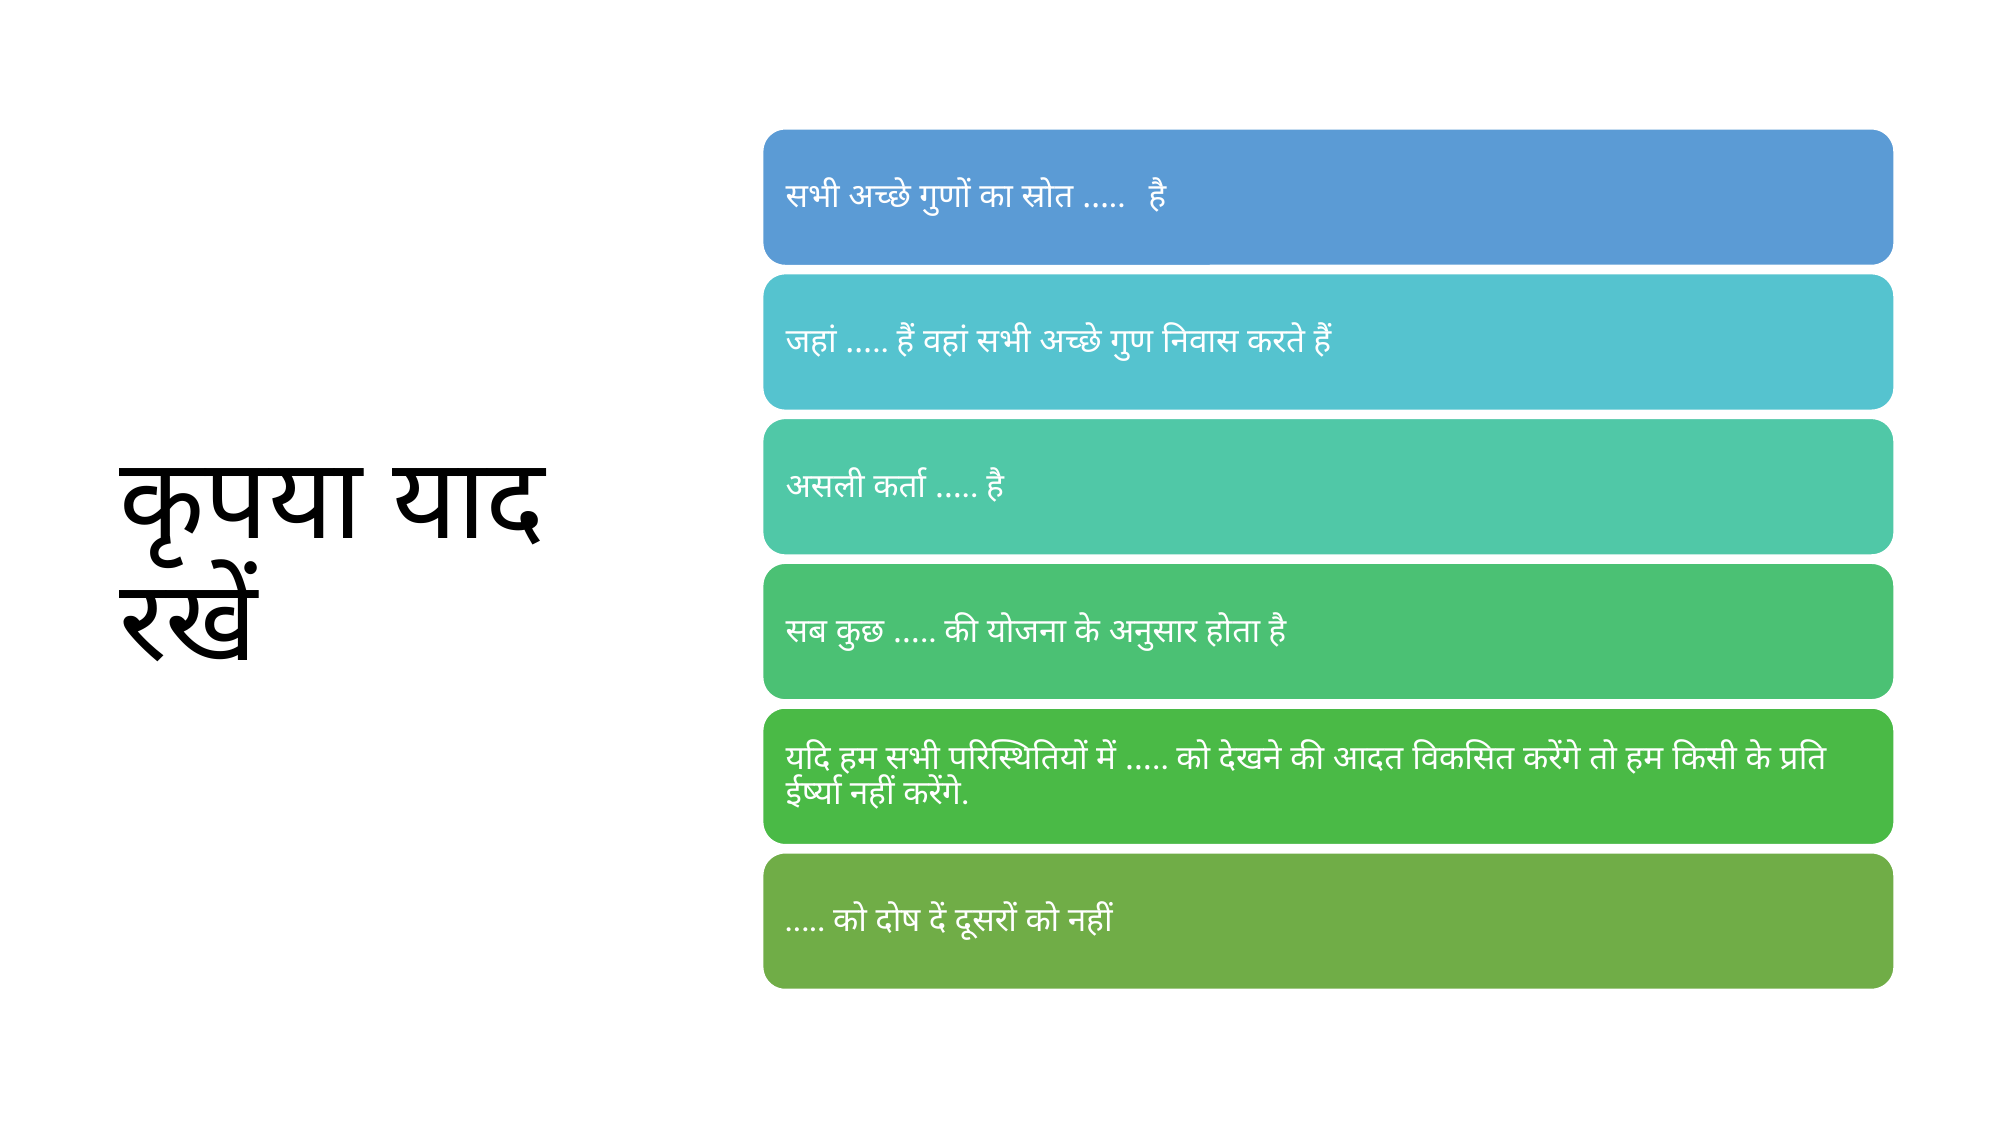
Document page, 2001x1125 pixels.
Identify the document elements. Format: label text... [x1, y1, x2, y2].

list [762, 105, 1895, 1014]
title कृपया याद रखें [104, 105, 665, 1021]
